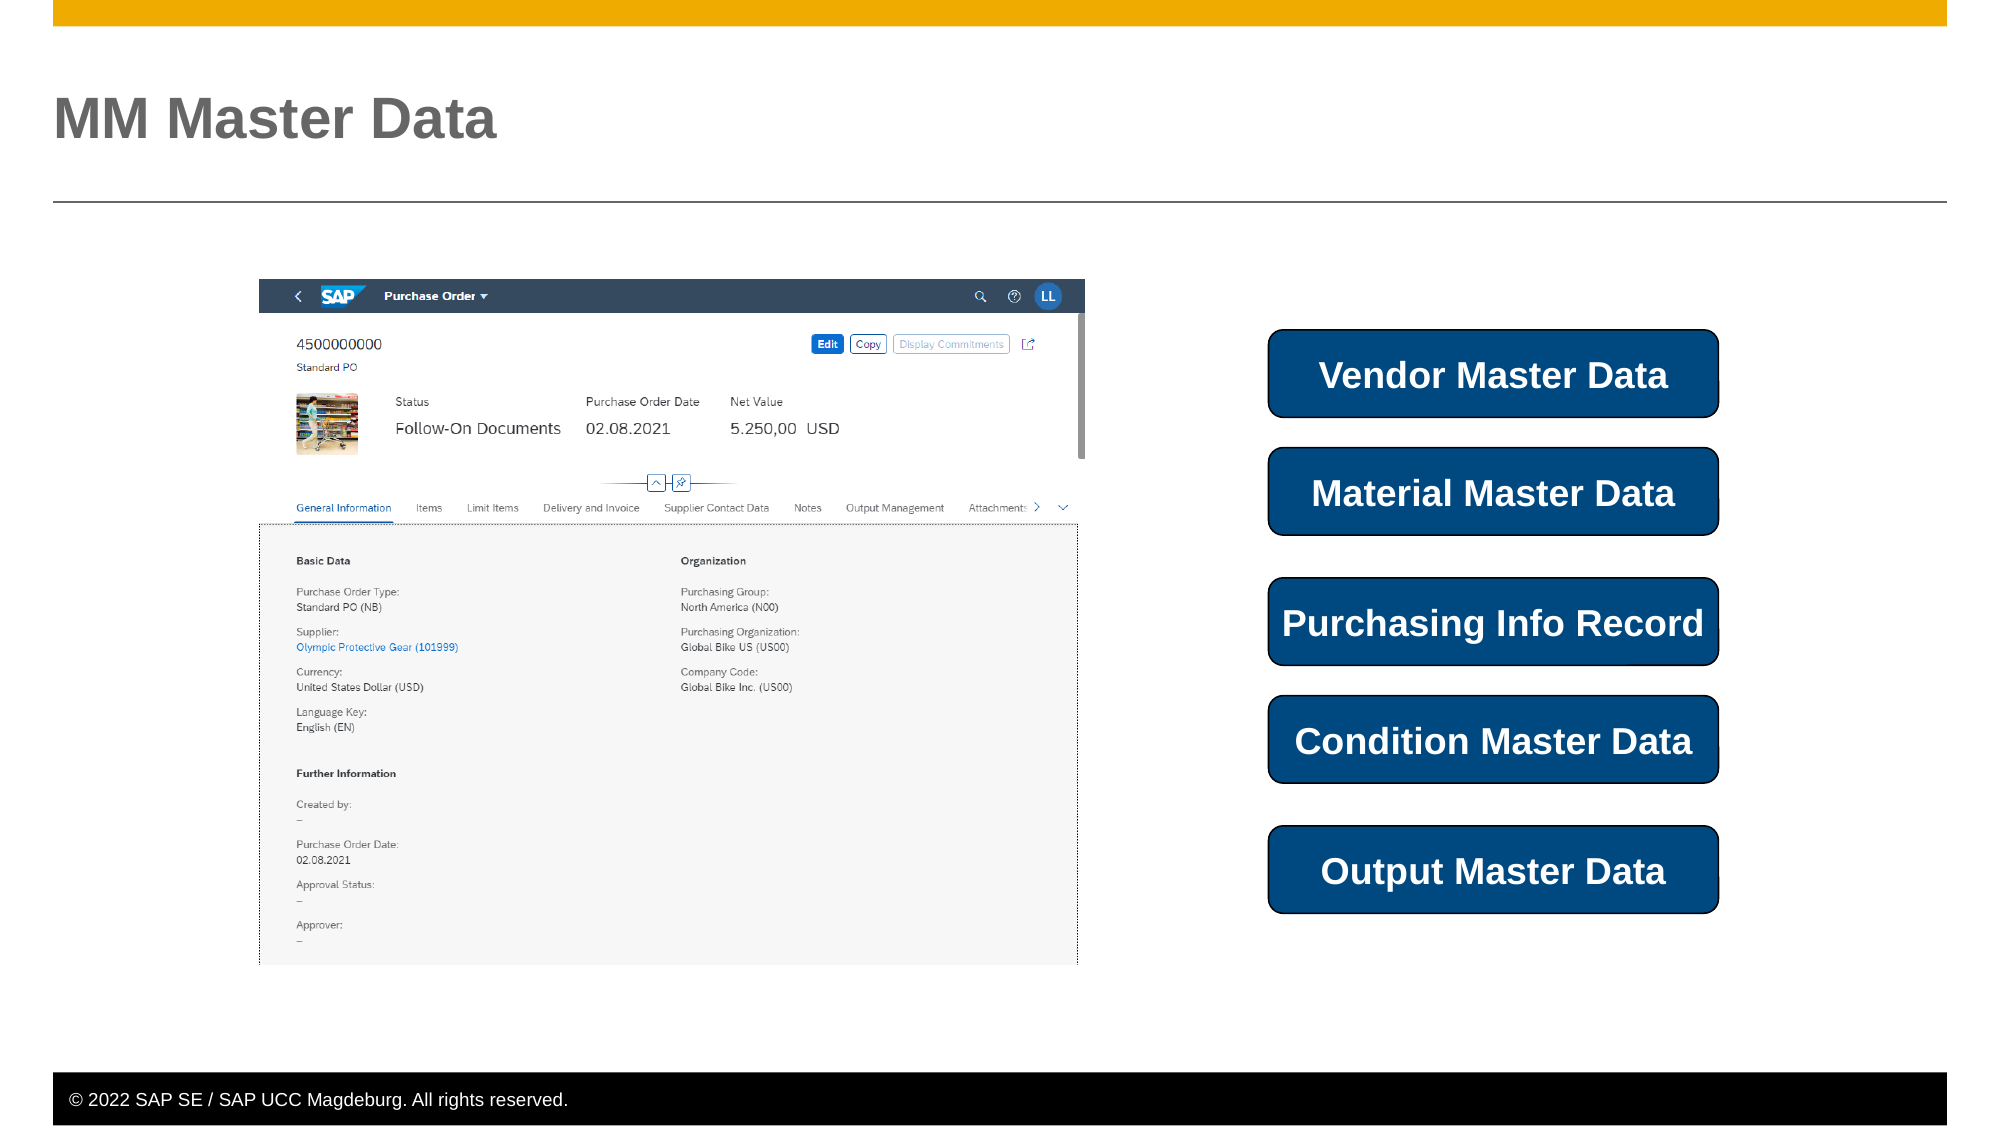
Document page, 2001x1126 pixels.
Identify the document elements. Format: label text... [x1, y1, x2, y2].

text_box Material Master Data [1268, 447, 1719, 536]
text_box Output Master Data [1268, 825, 1719, 914]
text_box Purchasing Info Record [1268, 577, 1719, 666]
text_box Condition Master Data [1268, 695, 1719, 784]
text_box Vendor Master Data [1268, 329, 1719, 418]
picture [259, 278, 1085, 965]
title MM Master Data [53, 53, 1947, 178]
